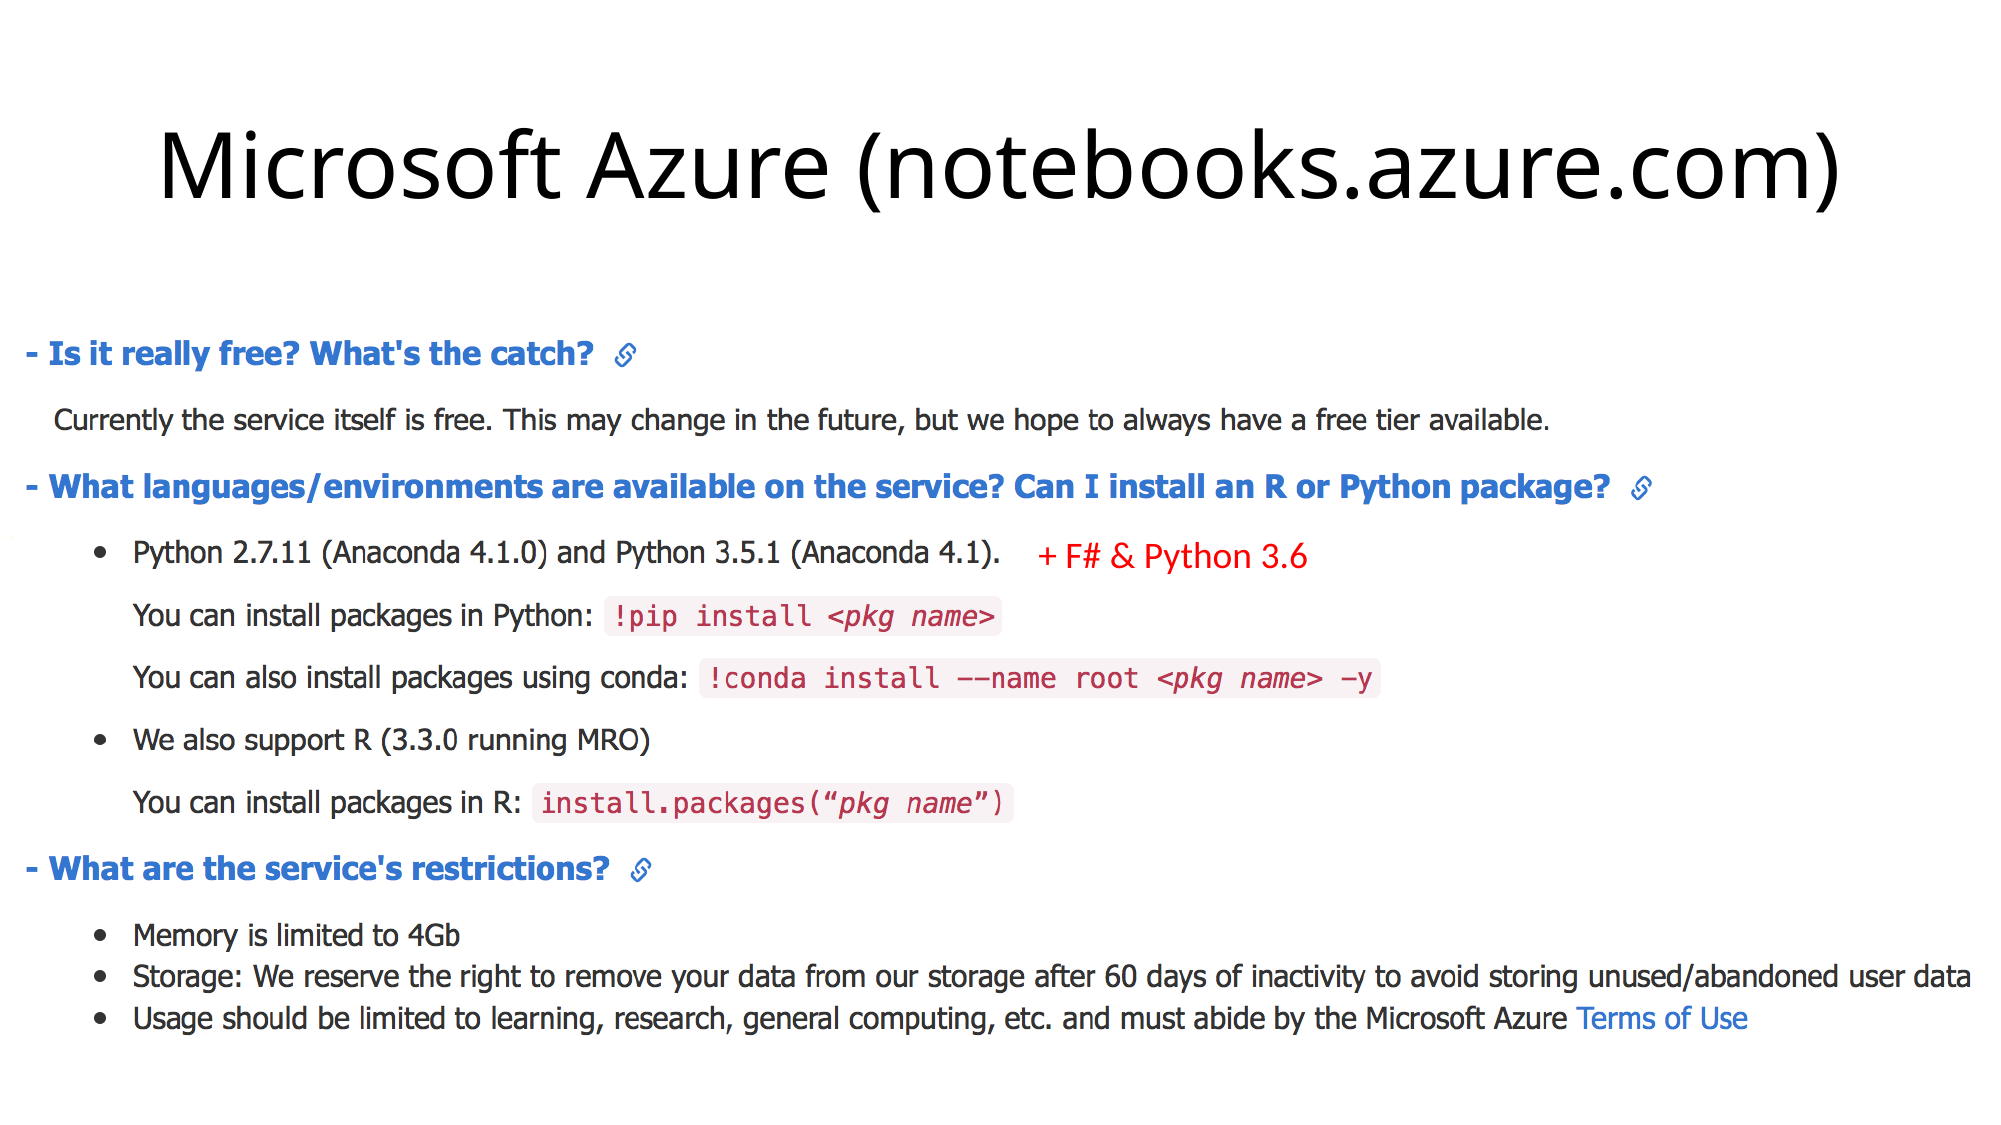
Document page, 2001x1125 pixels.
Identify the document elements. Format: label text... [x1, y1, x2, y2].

picture [0, 321, 2000, 1058]
title Microsoft Azure (notebooks.azure.com) [137, 59, 1863, 278]
